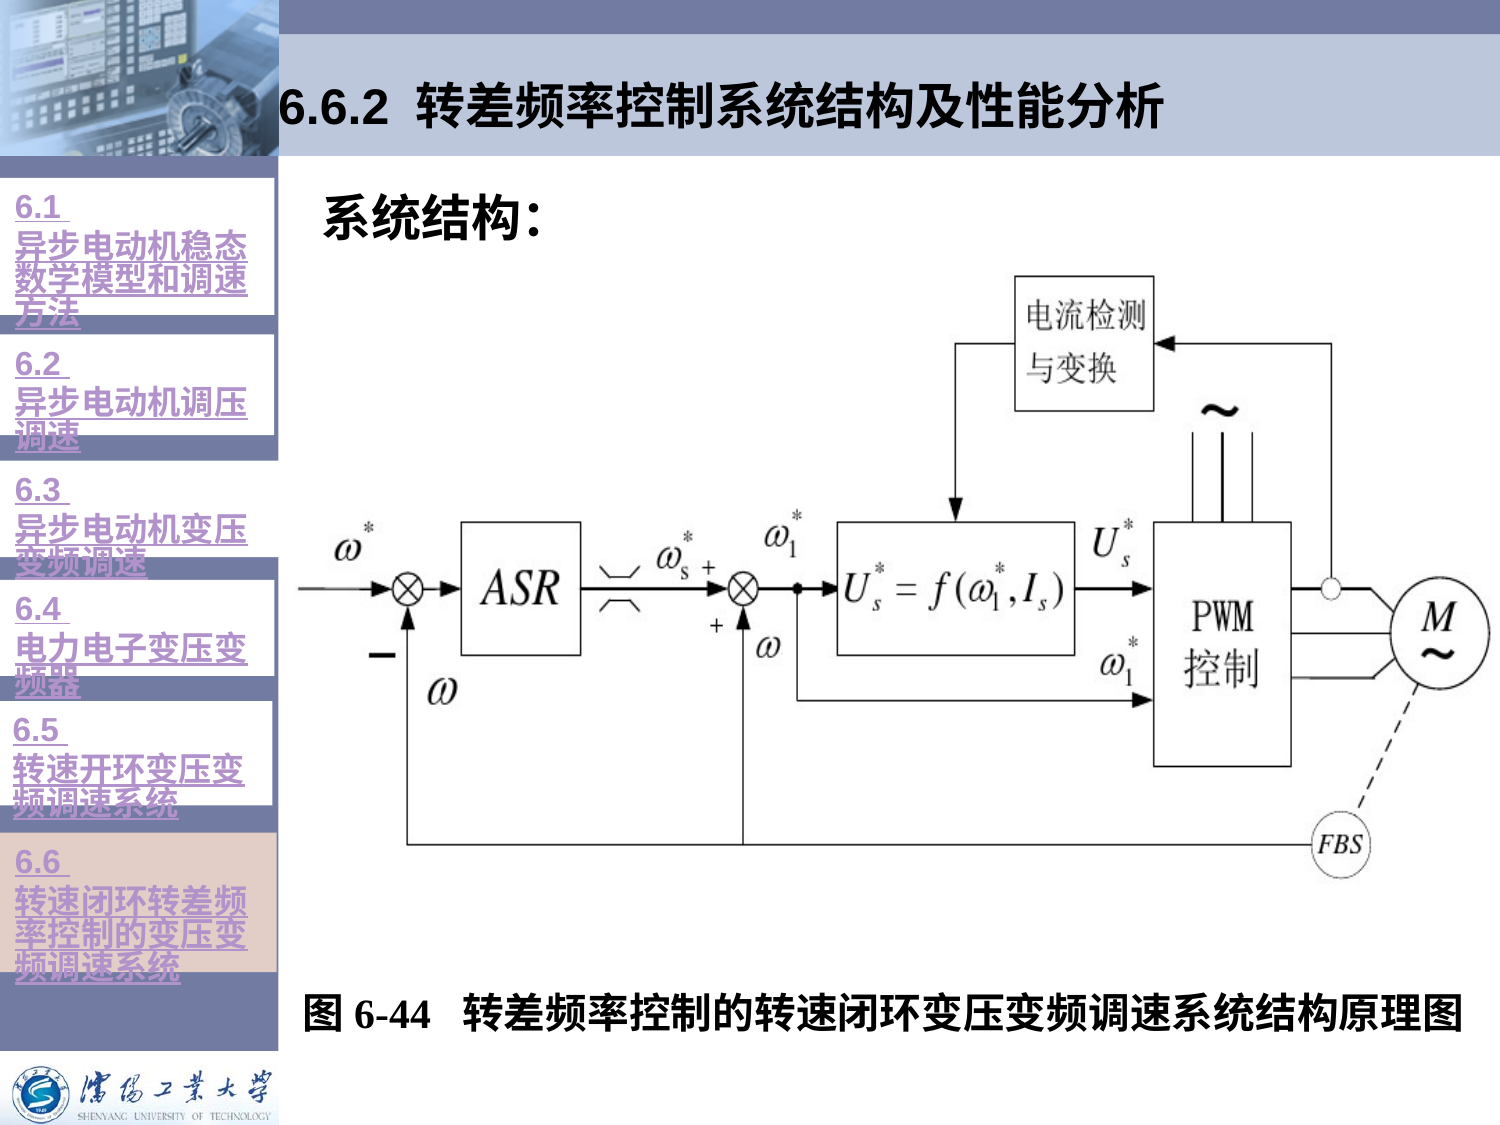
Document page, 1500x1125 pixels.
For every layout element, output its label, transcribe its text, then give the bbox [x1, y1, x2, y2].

text_box 6.3 异步电动机变压变频调速 [0, 460, 274, 558]
title 6.6.2 转差频率控制系统结构及性能分析 [277, 58, 1286, 158]
text_box 6.4 电力电子变压变频器 [0, 579, 274, 676]
text_box 6.5 转速开环变压变频调速系统 [0, 701, 273, 806]
text_box 6.2 异步电动机调压调速 [0, 334, 274, 436]
picture [0, 1, 279, 156]
picture [0, 1051, 279, 1125]
text_box 6.1 异步电动机稳态数学模型和调速方法 [0, 177, 275, 315]
text_box 系统结构： [306, 186, 887, 252]
picture [279, 253, 1500, 892]
text_box 6.6 转速闭环转差频率控制的变压变频调速系统 [0, 832, 277, 973]
text_box 图6-44 转差频率控制的转速闭环变压变频调速系统结构原理图 [286, 979, 1480, 1045]
